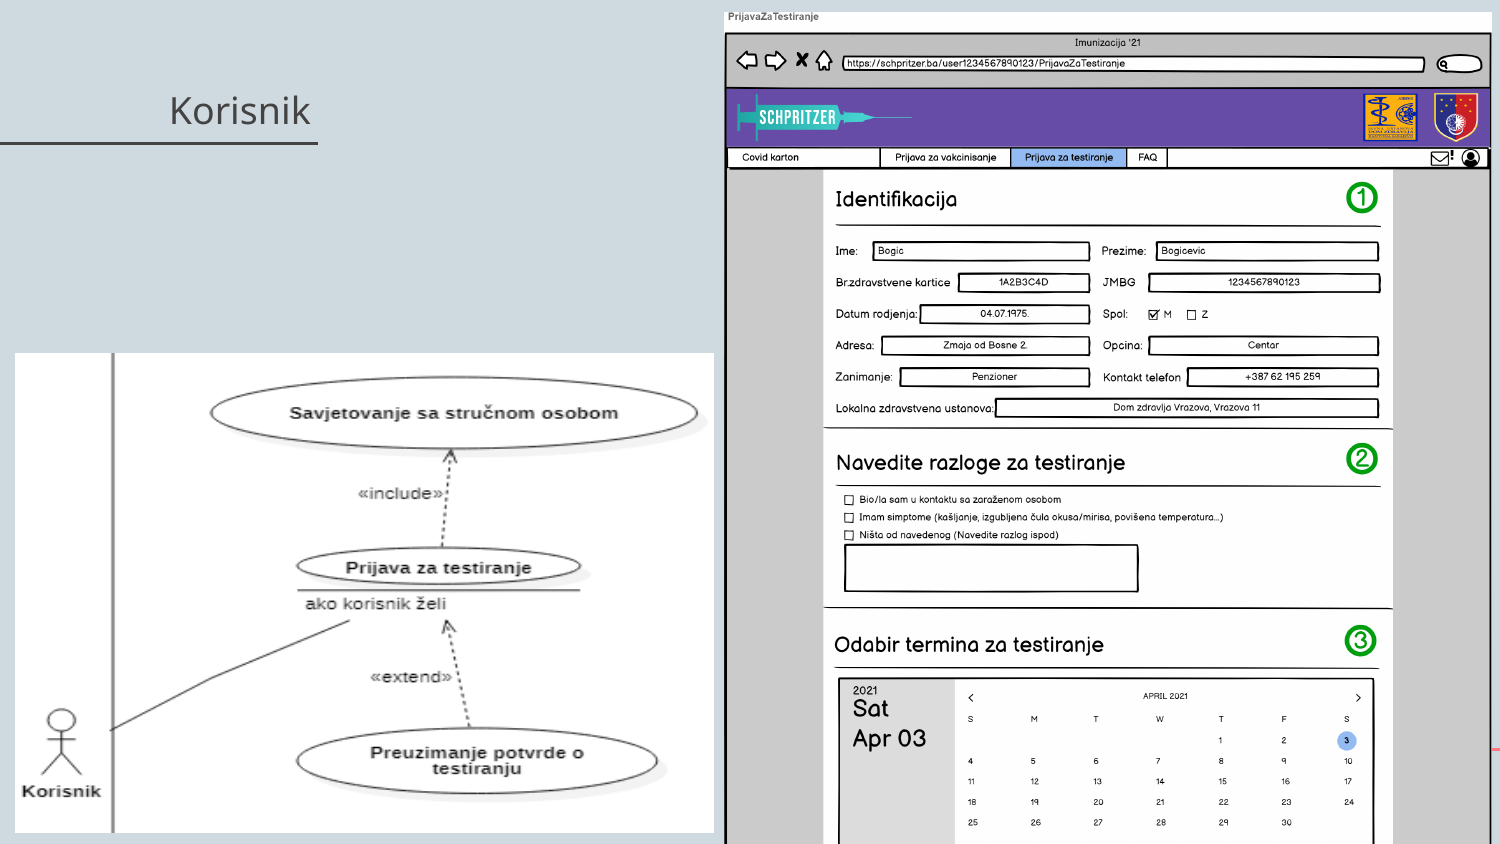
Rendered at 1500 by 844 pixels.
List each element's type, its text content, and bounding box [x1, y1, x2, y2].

picture [15, 353, 715, 834]
picture [723, 12, 1492, 844]
title Korisnik [0, 99, 326, 148]
